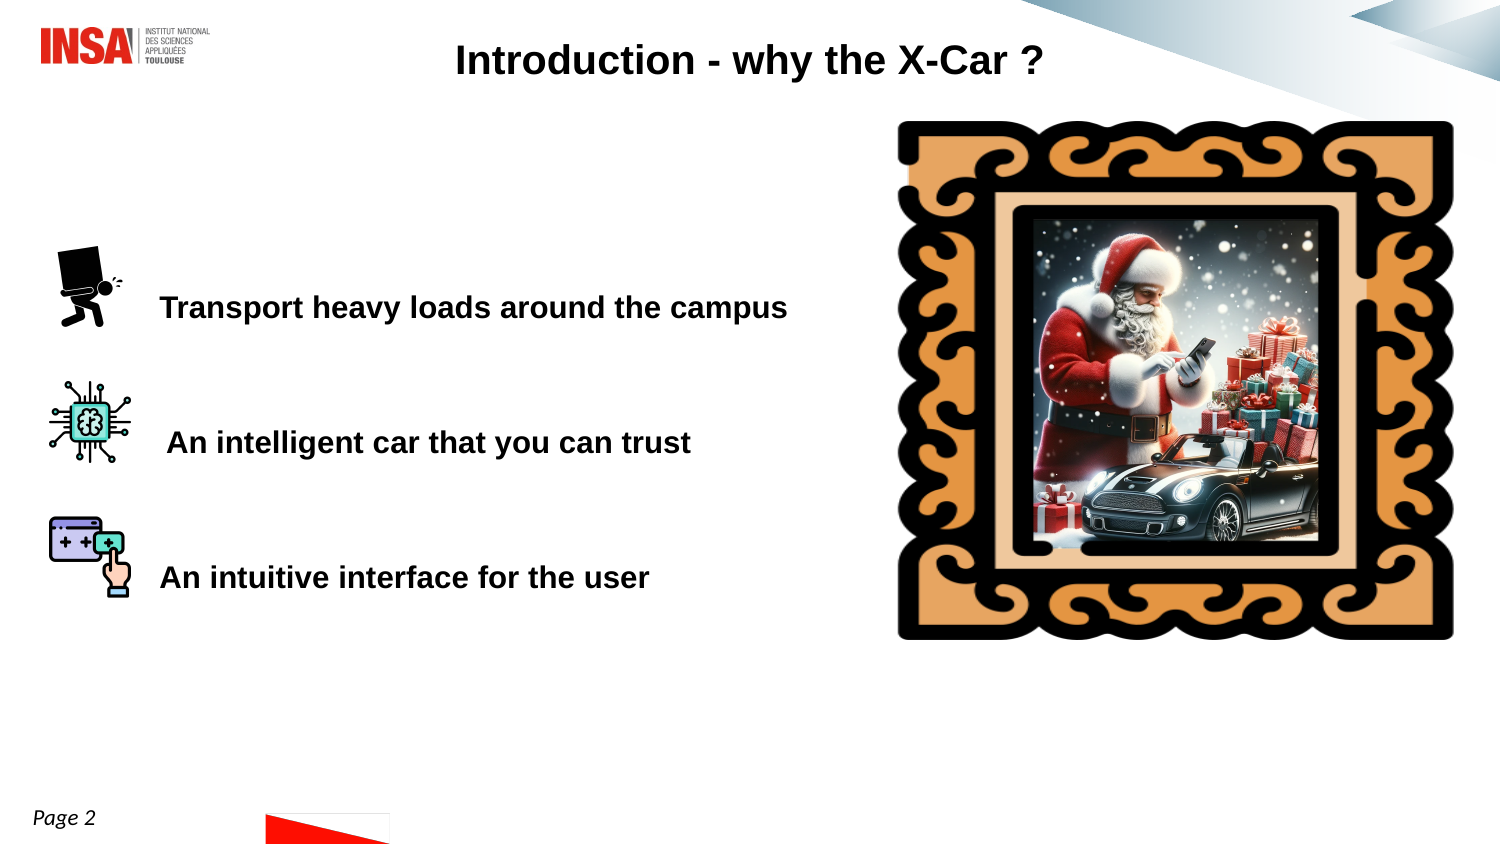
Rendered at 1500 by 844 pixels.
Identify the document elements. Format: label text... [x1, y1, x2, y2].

picture [49, 381, 132, 463]
list An intuitive interface for the user [144, 531, 817, 584]
list Transport heavy loads around the campus [144, 260, 817, 313]
picture [49, 516, 132, 598]
picture [49, 245, 132, 328]
picture [265, 813, 390, 844]
list An intelligent car that you can trust [150, 395, 817, 448]
picture [822, 120, 1500, 641]
list Introduction - why the X-Car ? [371, 18, 1128, 71]
picture [41, 27, 210, 64]
